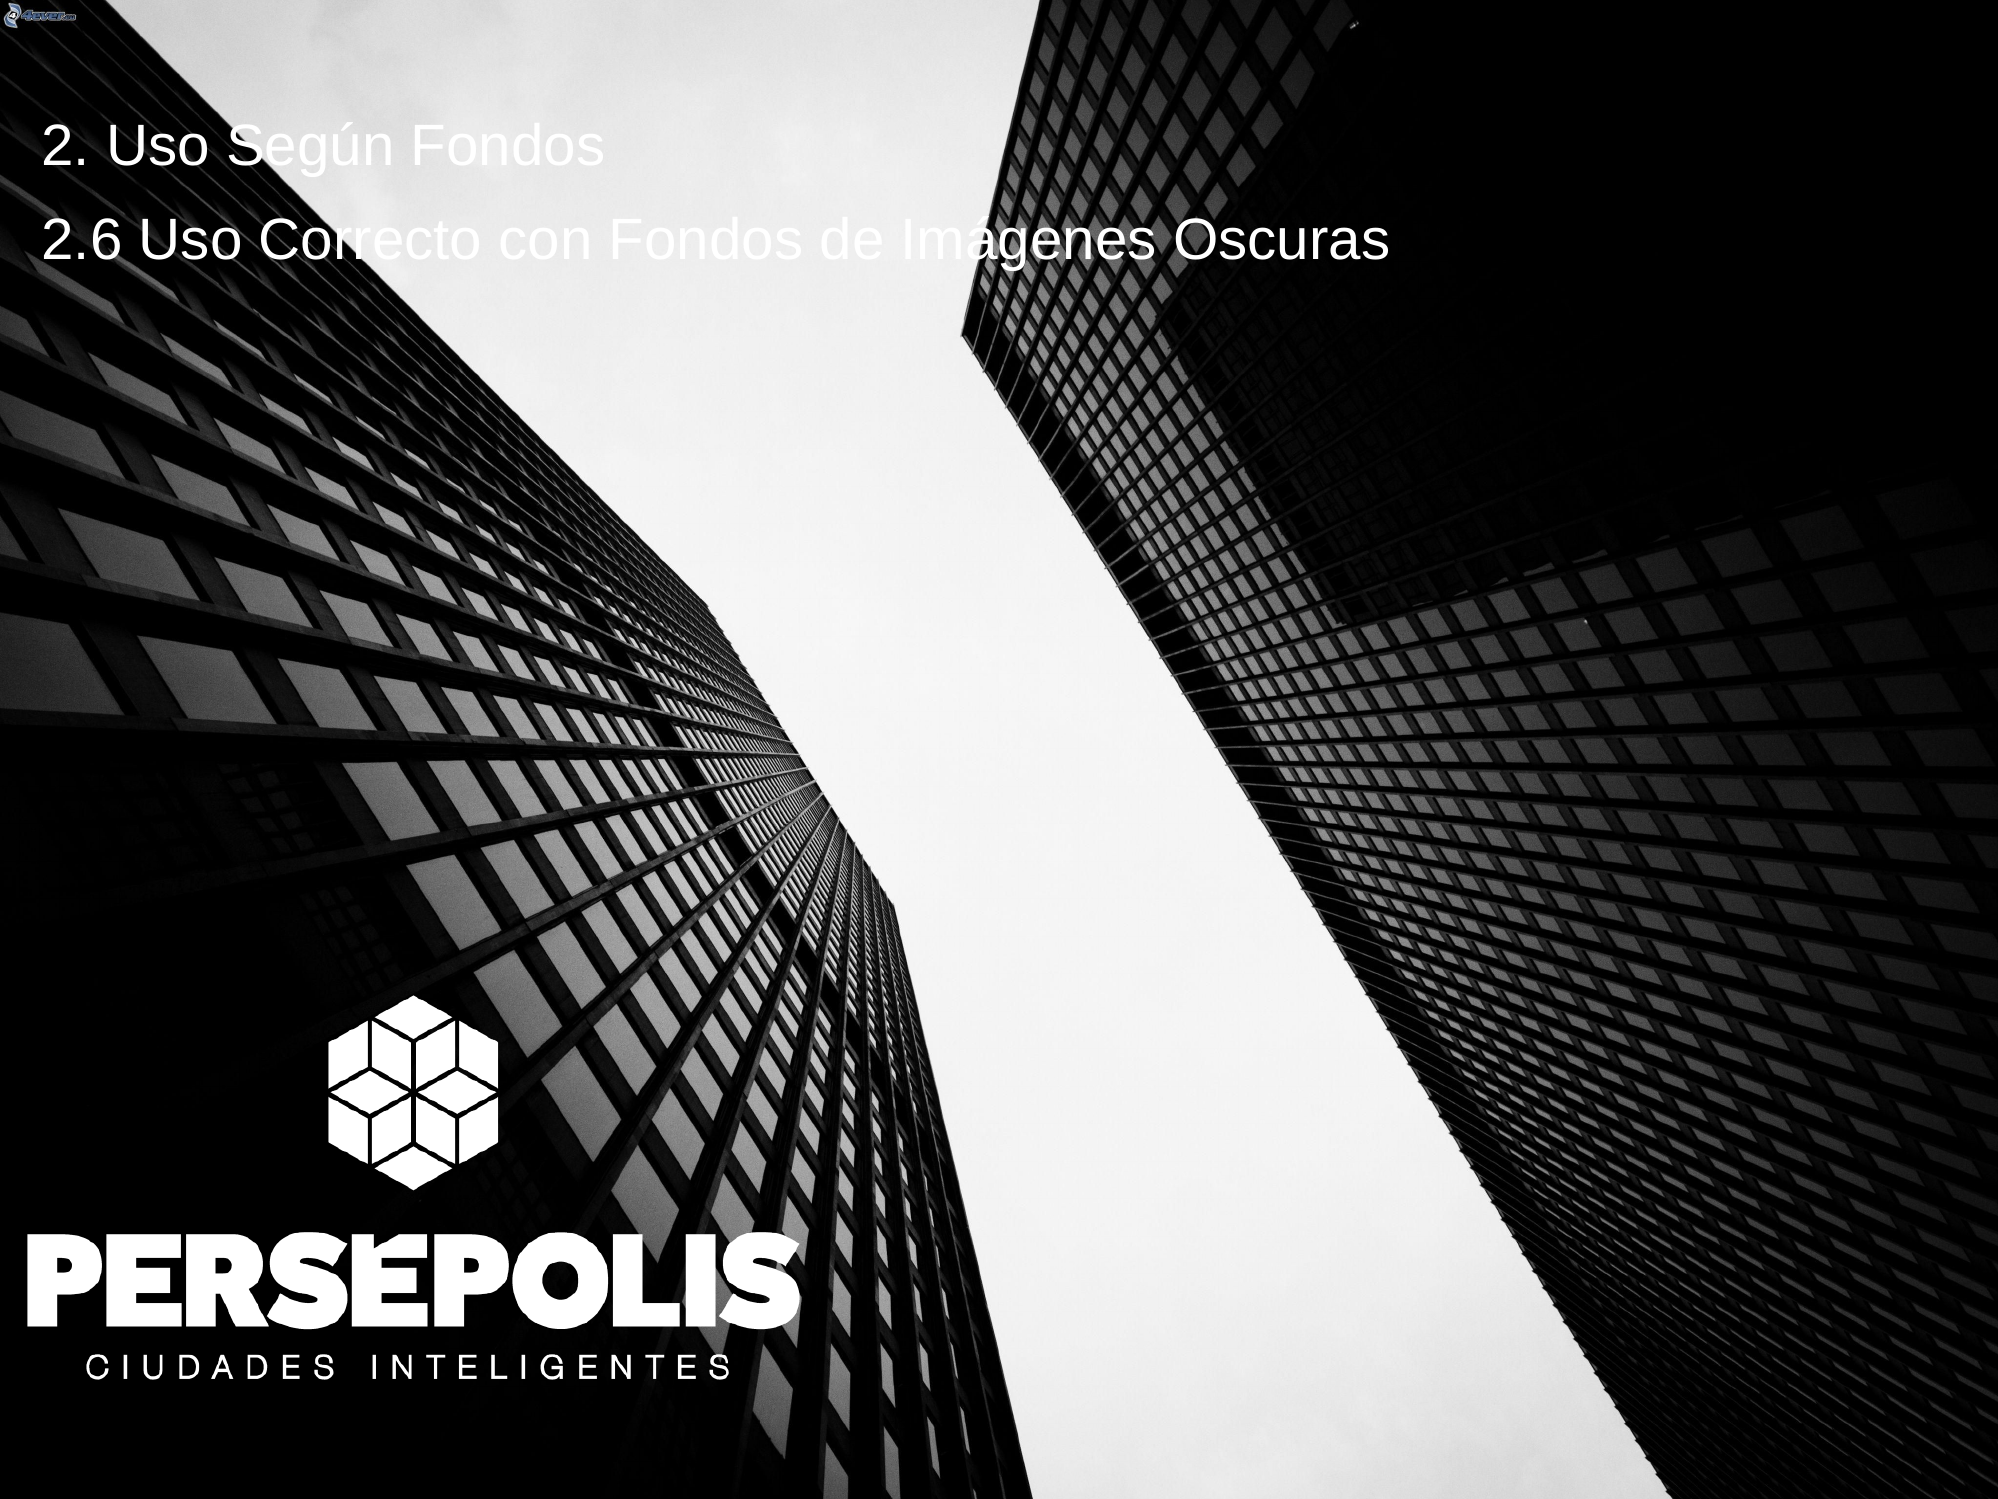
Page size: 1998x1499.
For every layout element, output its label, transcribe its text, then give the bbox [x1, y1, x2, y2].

picture [0, 969, 827, 1405]
text_box 2. Uso Según Fondos [31, 75, 1342, 170]
text_box 2.6 Uso Correcto con Fondos de Imágenes Oscuras [31, 170, 1581, 309]
picture [0, 0, 1998, 1499]
